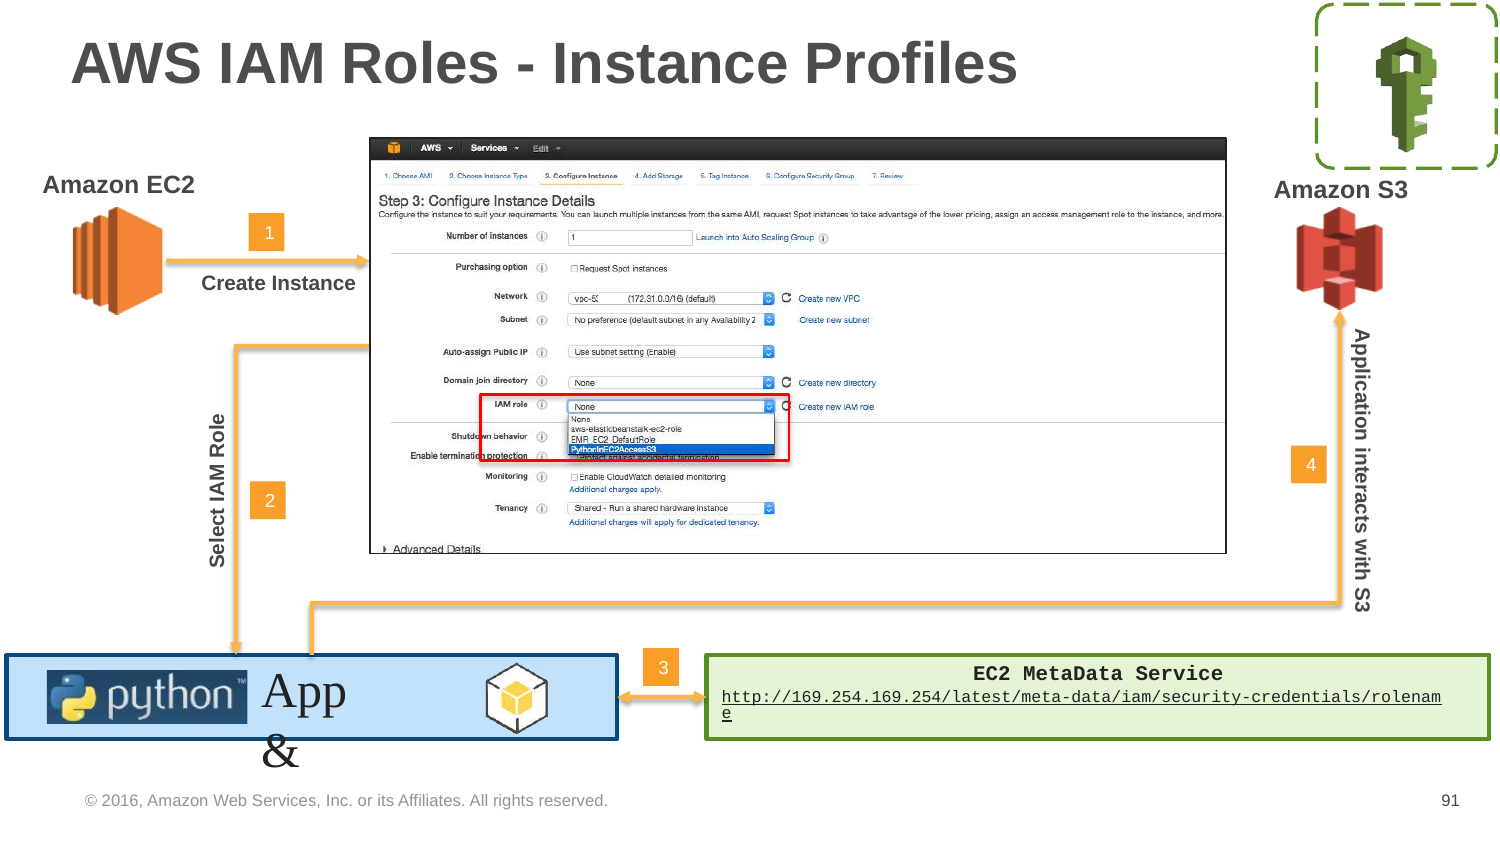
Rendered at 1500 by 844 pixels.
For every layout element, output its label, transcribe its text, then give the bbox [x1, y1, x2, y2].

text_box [6, 206, 248, 740]
text_box [1375, 36, 1437, 153]
text_box Amazon S3 [1365, 171, 1411, 204]
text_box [302, 137, 1361, 721]
title AWS IAM Roles - Instance Profiles [68, 22, 1023, 166]
text_box [1316, 4, 1497, 169]
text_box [248, 207, 297, 520]
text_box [215, 340, 1490, 740]
footer © 2016, Amazon Web Services, Inc. or its Affiliates. All rights reserved. [82, 789, 613, 844]
slide_number ‹#› [1426, 789, 1467, 844]
text_box Amazon EC2 [40, 166, 198, 199]
text_box App & [259, 749, 426, 778]
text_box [1365, 207, 1384, 520]
